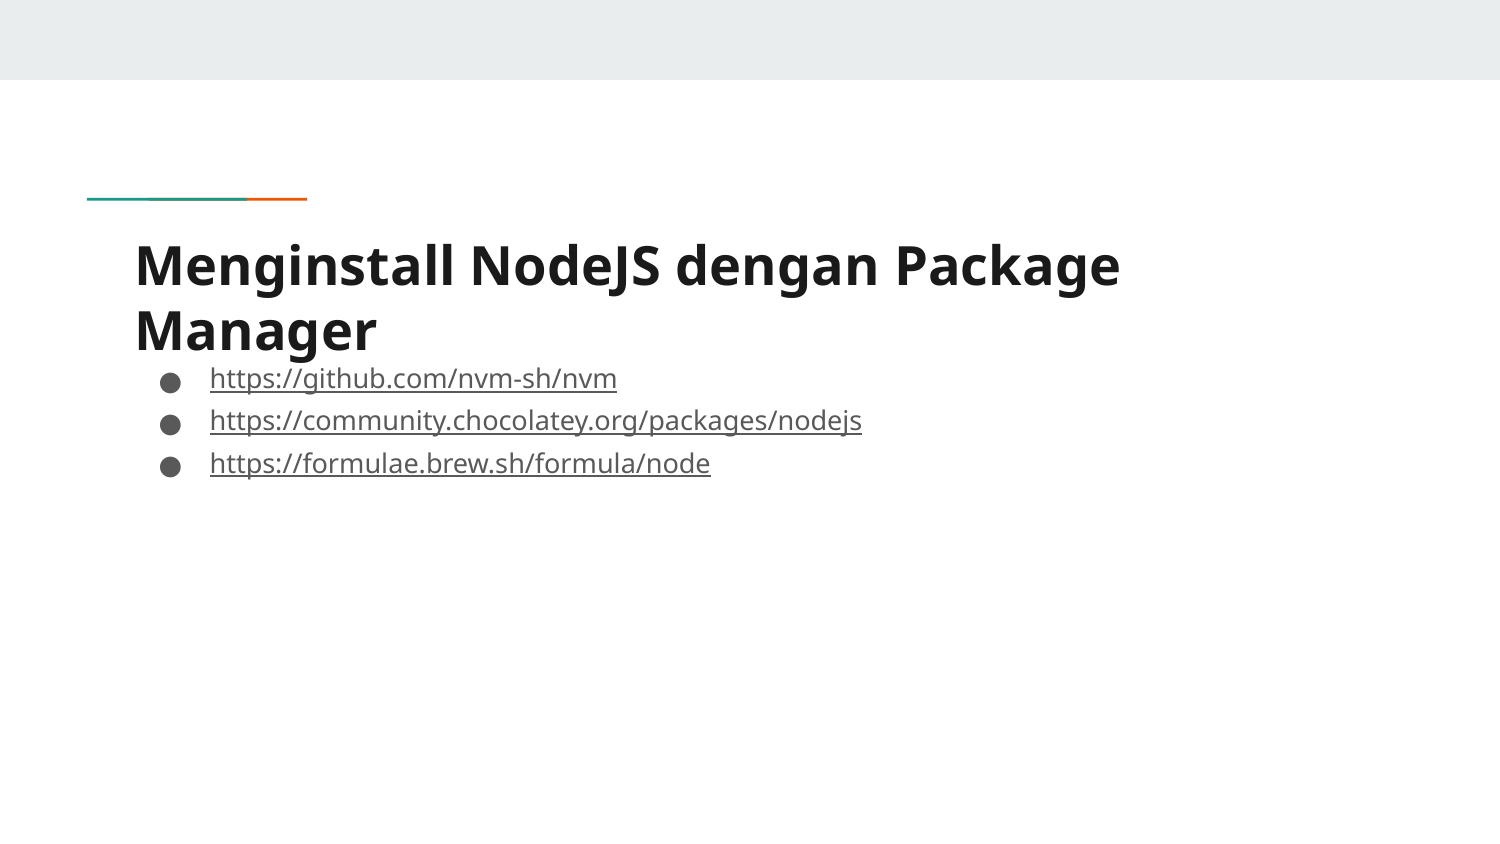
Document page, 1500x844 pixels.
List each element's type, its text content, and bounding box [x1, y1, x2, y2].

title Menginstall NodeJS dengan Package Manager [119, 216, 1381, 305]
list https://github.com/nvm-sh/nvm https://community.chocolatey.org/packages/nodejs https://formulae.brew.sh/formula/node [119, 341, 1381, 712]
